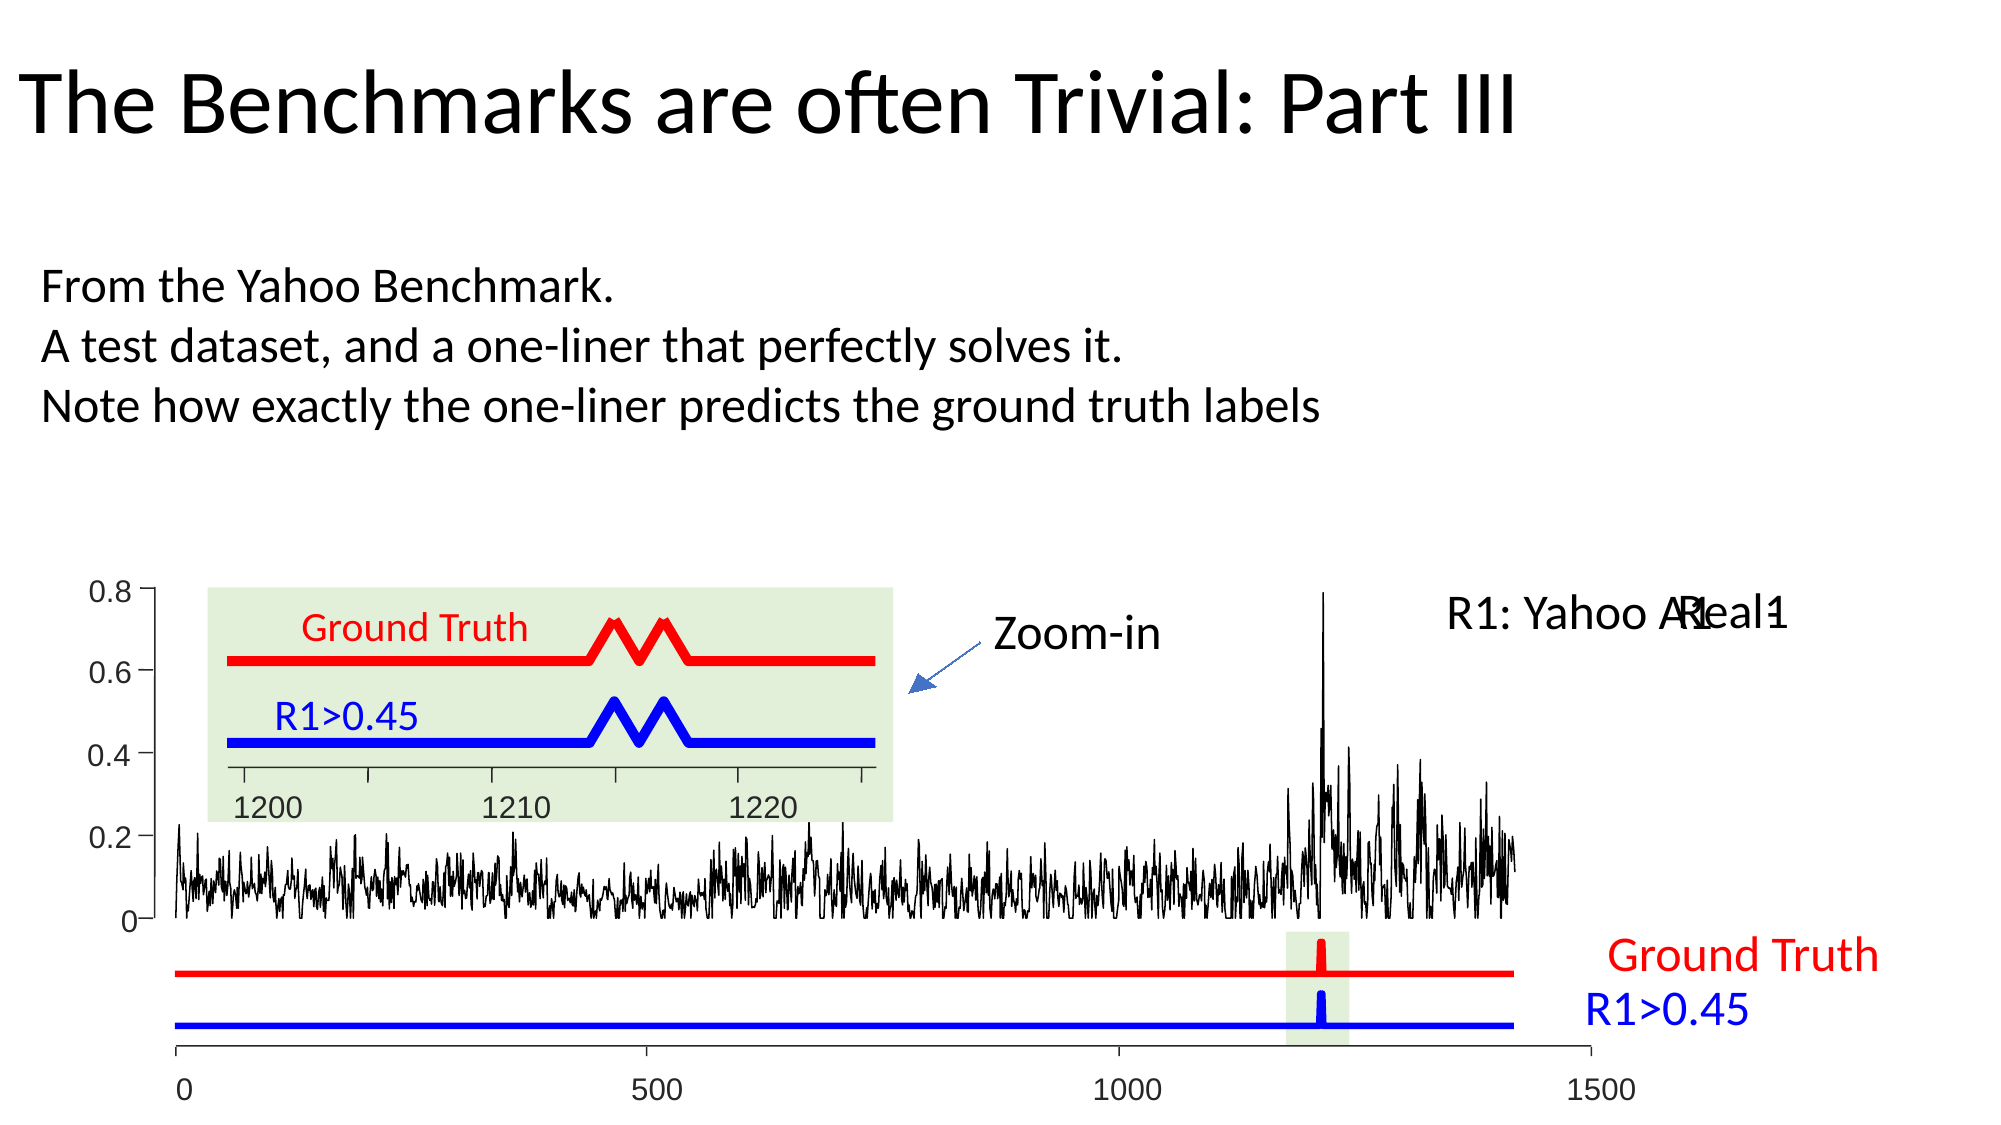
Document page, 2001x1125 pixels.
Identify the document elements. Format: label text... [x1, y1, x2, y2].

title The Benchmarks are often Trivial: Part III [3, 0, 1984, 208]
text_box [68, 570, 1956, 1111]
text_box From the Yahoo Benchmark. A test dataset, and a one-liner that perfectly solves it. Note how exactly the one-liner predicts the ground truth labels [26, 245, 1965, 440]
